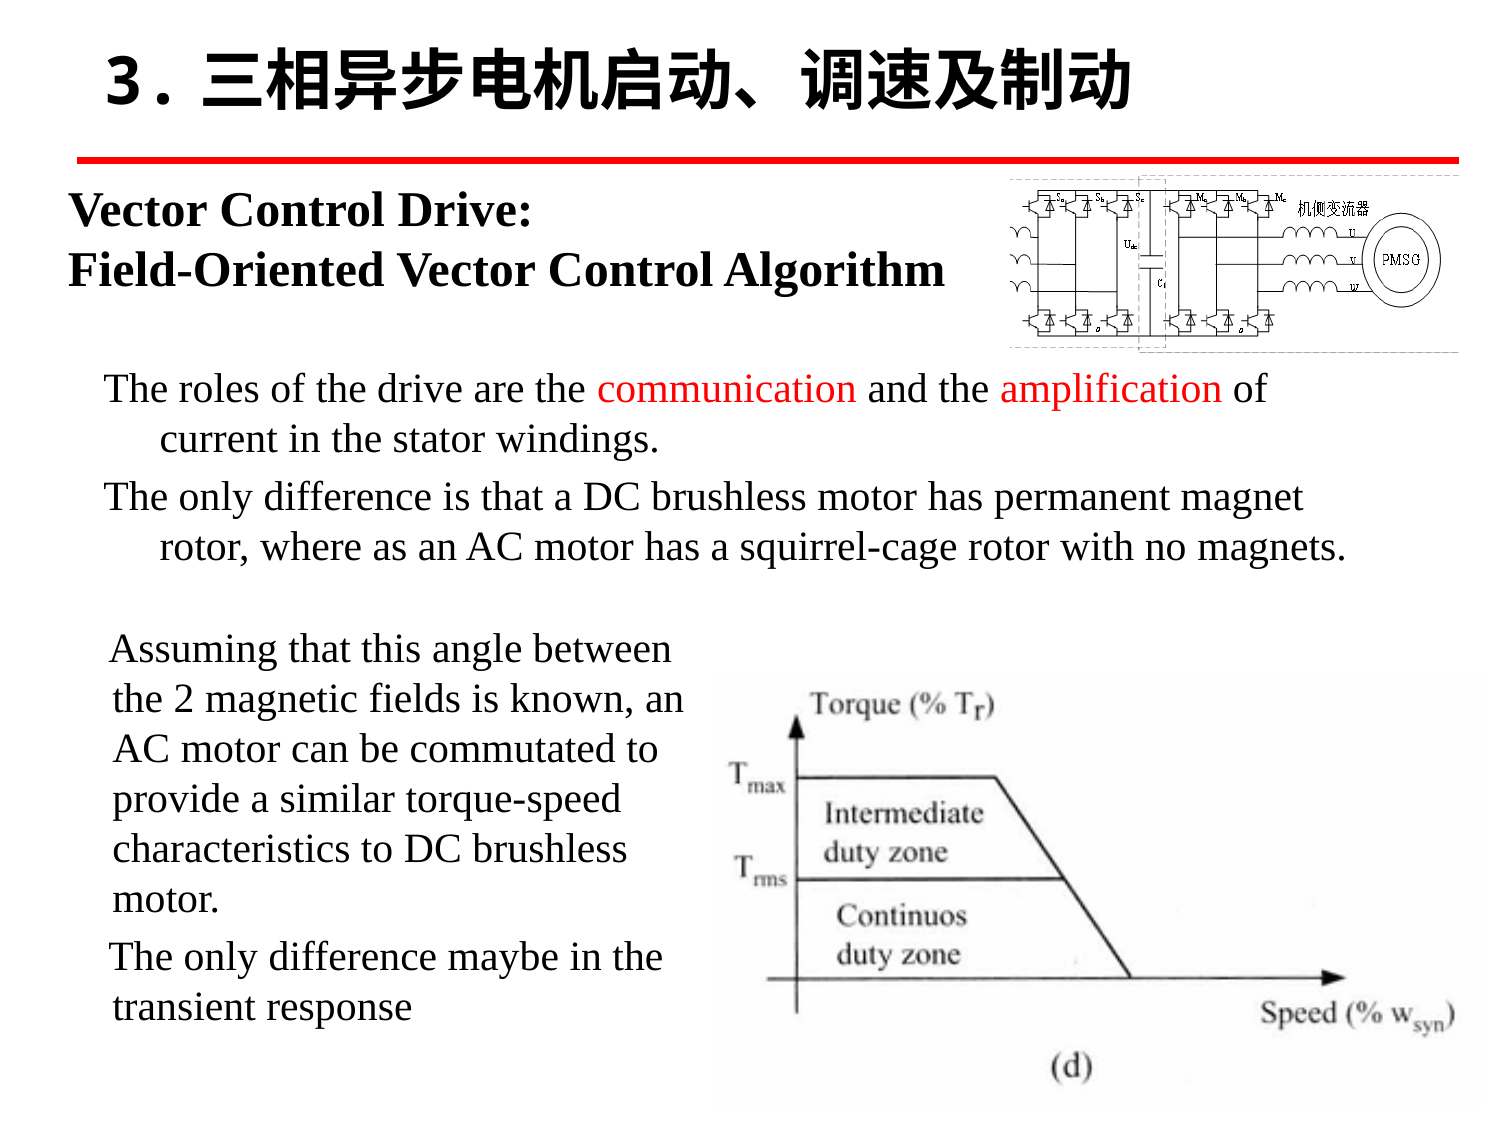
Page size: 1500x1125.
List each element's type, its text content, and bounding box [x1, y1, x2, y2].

picture [714, 671, 1483, 1107]
text_box 3.三相异步电机启动、调速及制动 [88, 30, 1465, 126]
text_box Assuming that this angle between the 2 magnetic fields is known, an AC motor can be commutated to provide a similar torque-speed characteristics to DC brushless motor. The only difference maybe in the transient response [41, 612, 715, 1037]
text_box Vector Control Drive: Field-Oriented Vector Control Algorithm [53, 169, 1317, 305]
text_box The roles of the drive are the communication and the amplification of current in the stator windings. The only difference is that a DC brushless motor has permanent magnet rotor, where as an AC motor has a squirrel-cage rotor with no magnets. [88, 352, 1400, 577]
picture [1009, 175, 1459, 353]
